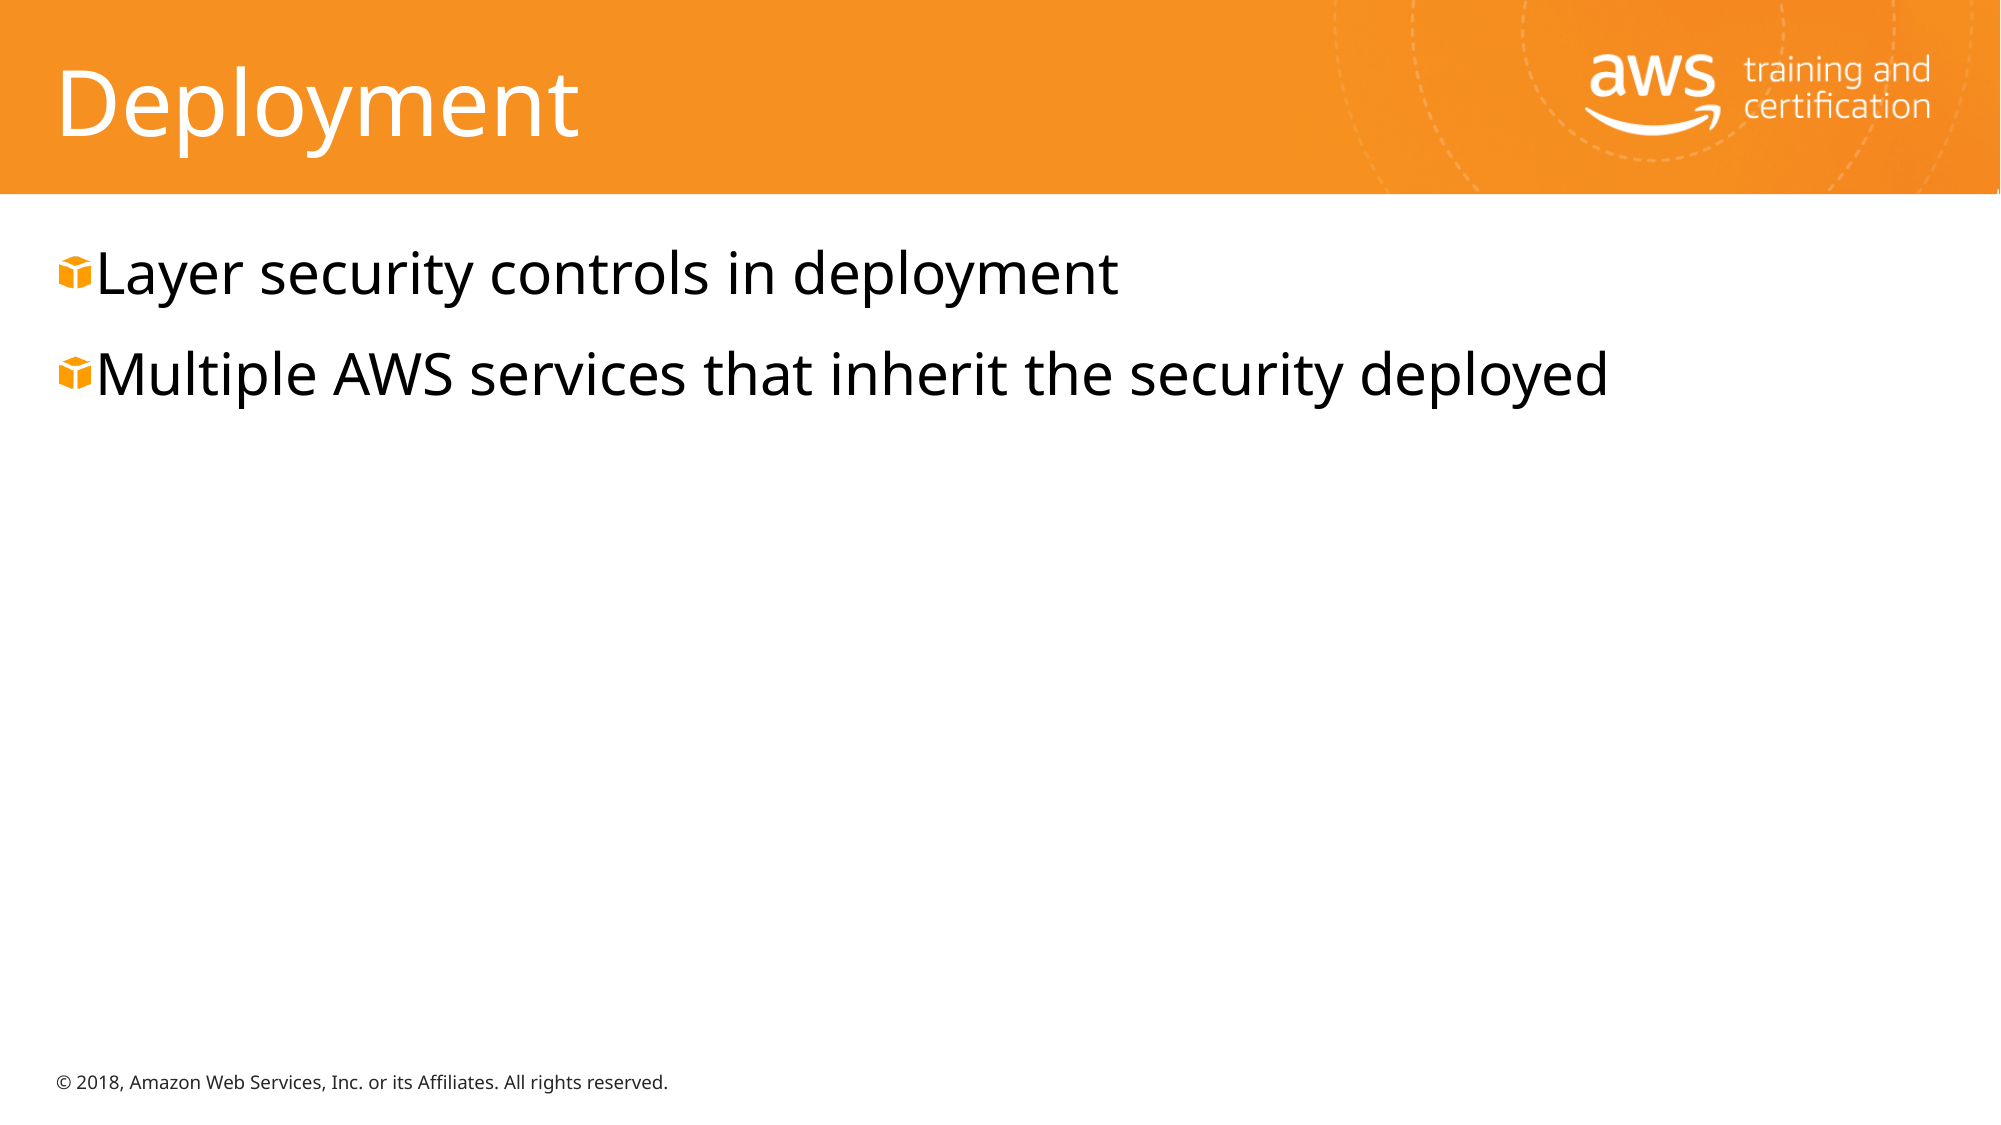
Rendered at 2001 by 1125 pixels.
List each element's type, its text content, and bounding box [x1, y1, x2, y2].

picture [0, 0, 1997, 1125]
text_box [39, 43, 1863, 172]
list Layer security controls in deployment Multiple AWS services that inherit the security deployed [39, 236, 1765, 1043]
